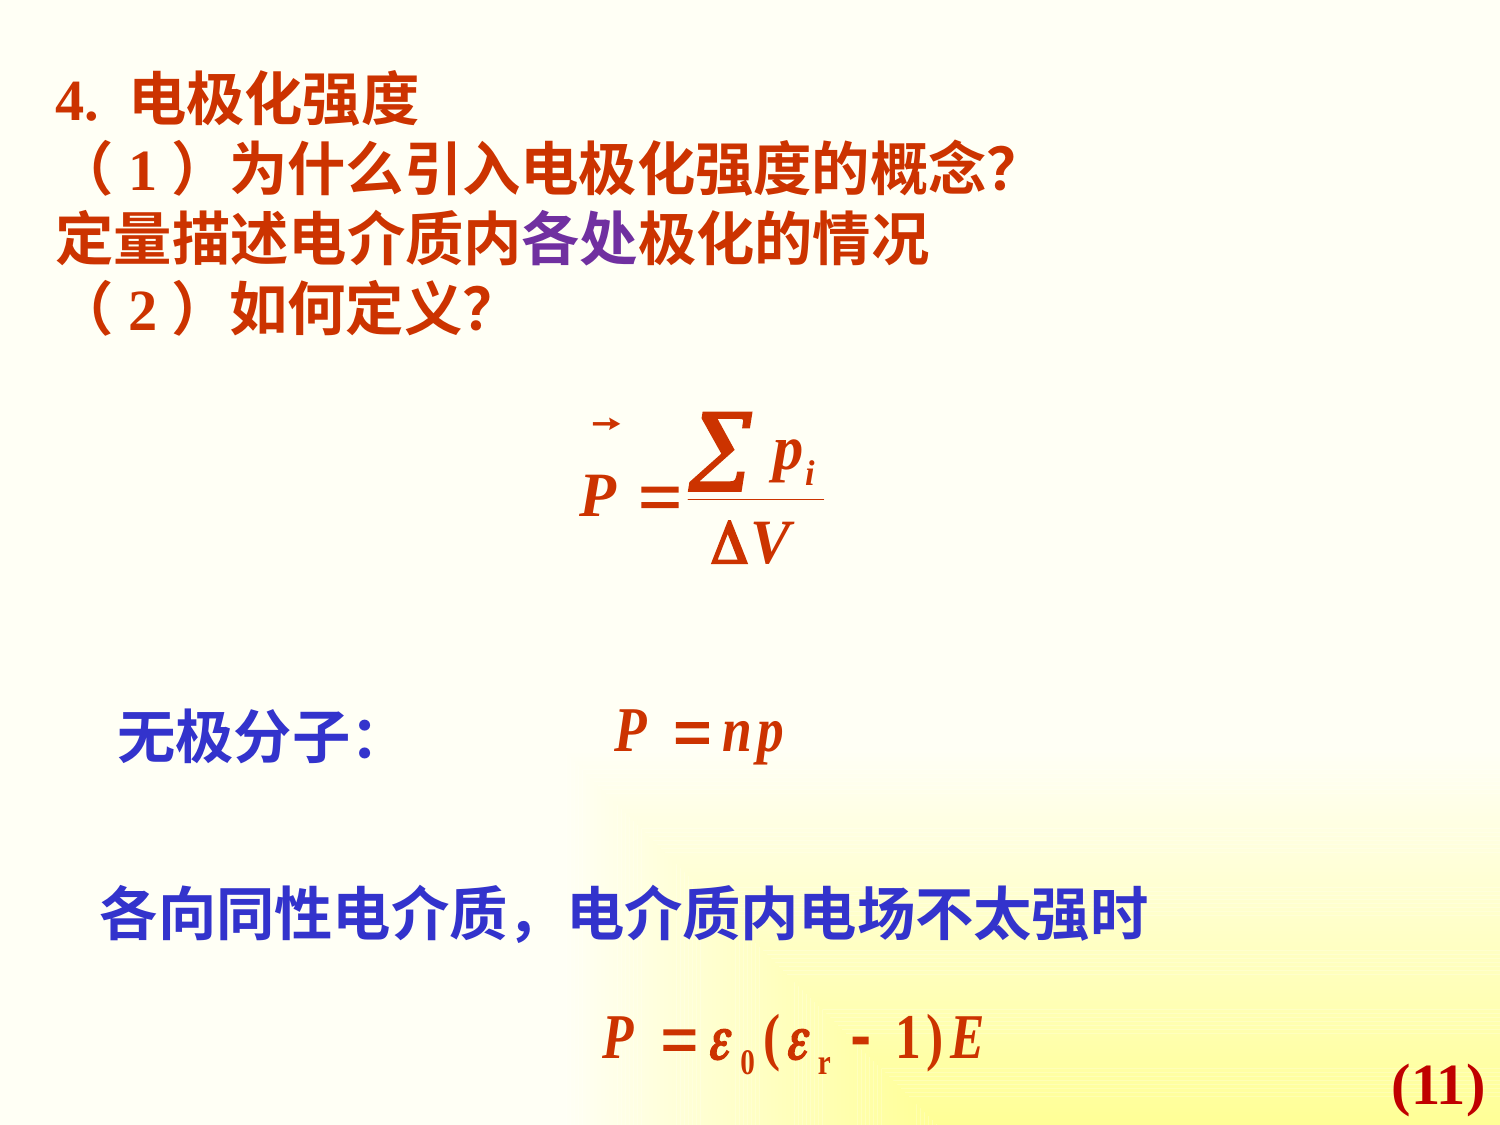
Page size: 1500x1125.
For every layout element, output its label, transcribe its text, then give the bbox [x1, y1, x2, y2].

text_box 4. 电极化强度 （1）为什么引入电极化强度的概念？ 定量描述电介质内各处极化的情况 （2）如何定义？ [41, 54, 1282, 490]
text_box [572, 408, 828, 568]
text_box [596, 999, 999, 1079]
text_box 无极分子： [102, 692, 424, 778]
text_box 各向同性电介质，电介质内电场不太强时 [85, 870, 1164, 955]
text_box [608, 692, 792, 770]
text_box (11) [1376, 1039, 1500, 1124]
